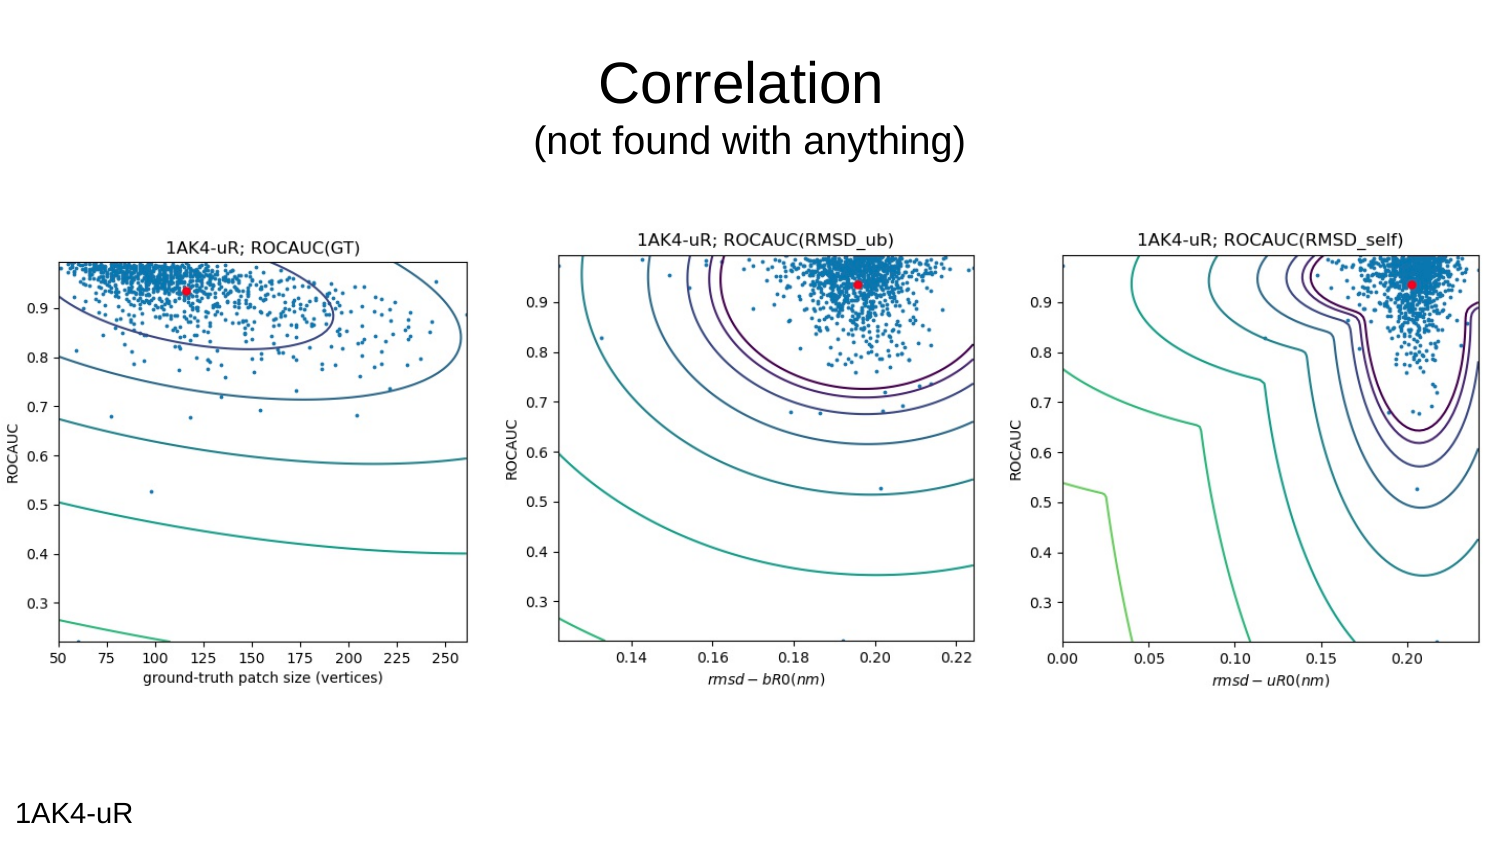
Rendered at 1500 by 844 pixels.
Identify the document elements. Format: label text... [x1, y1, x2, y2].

text_box 1AK4-uR [0, 779, 157, 844]
picture [1008, 230, 1488, 692]
title Correlation (not found with anything) [51, 30, 1449, 180]
picture [504, 226, 983, 696]
picture [0, 230, 479, 692]
